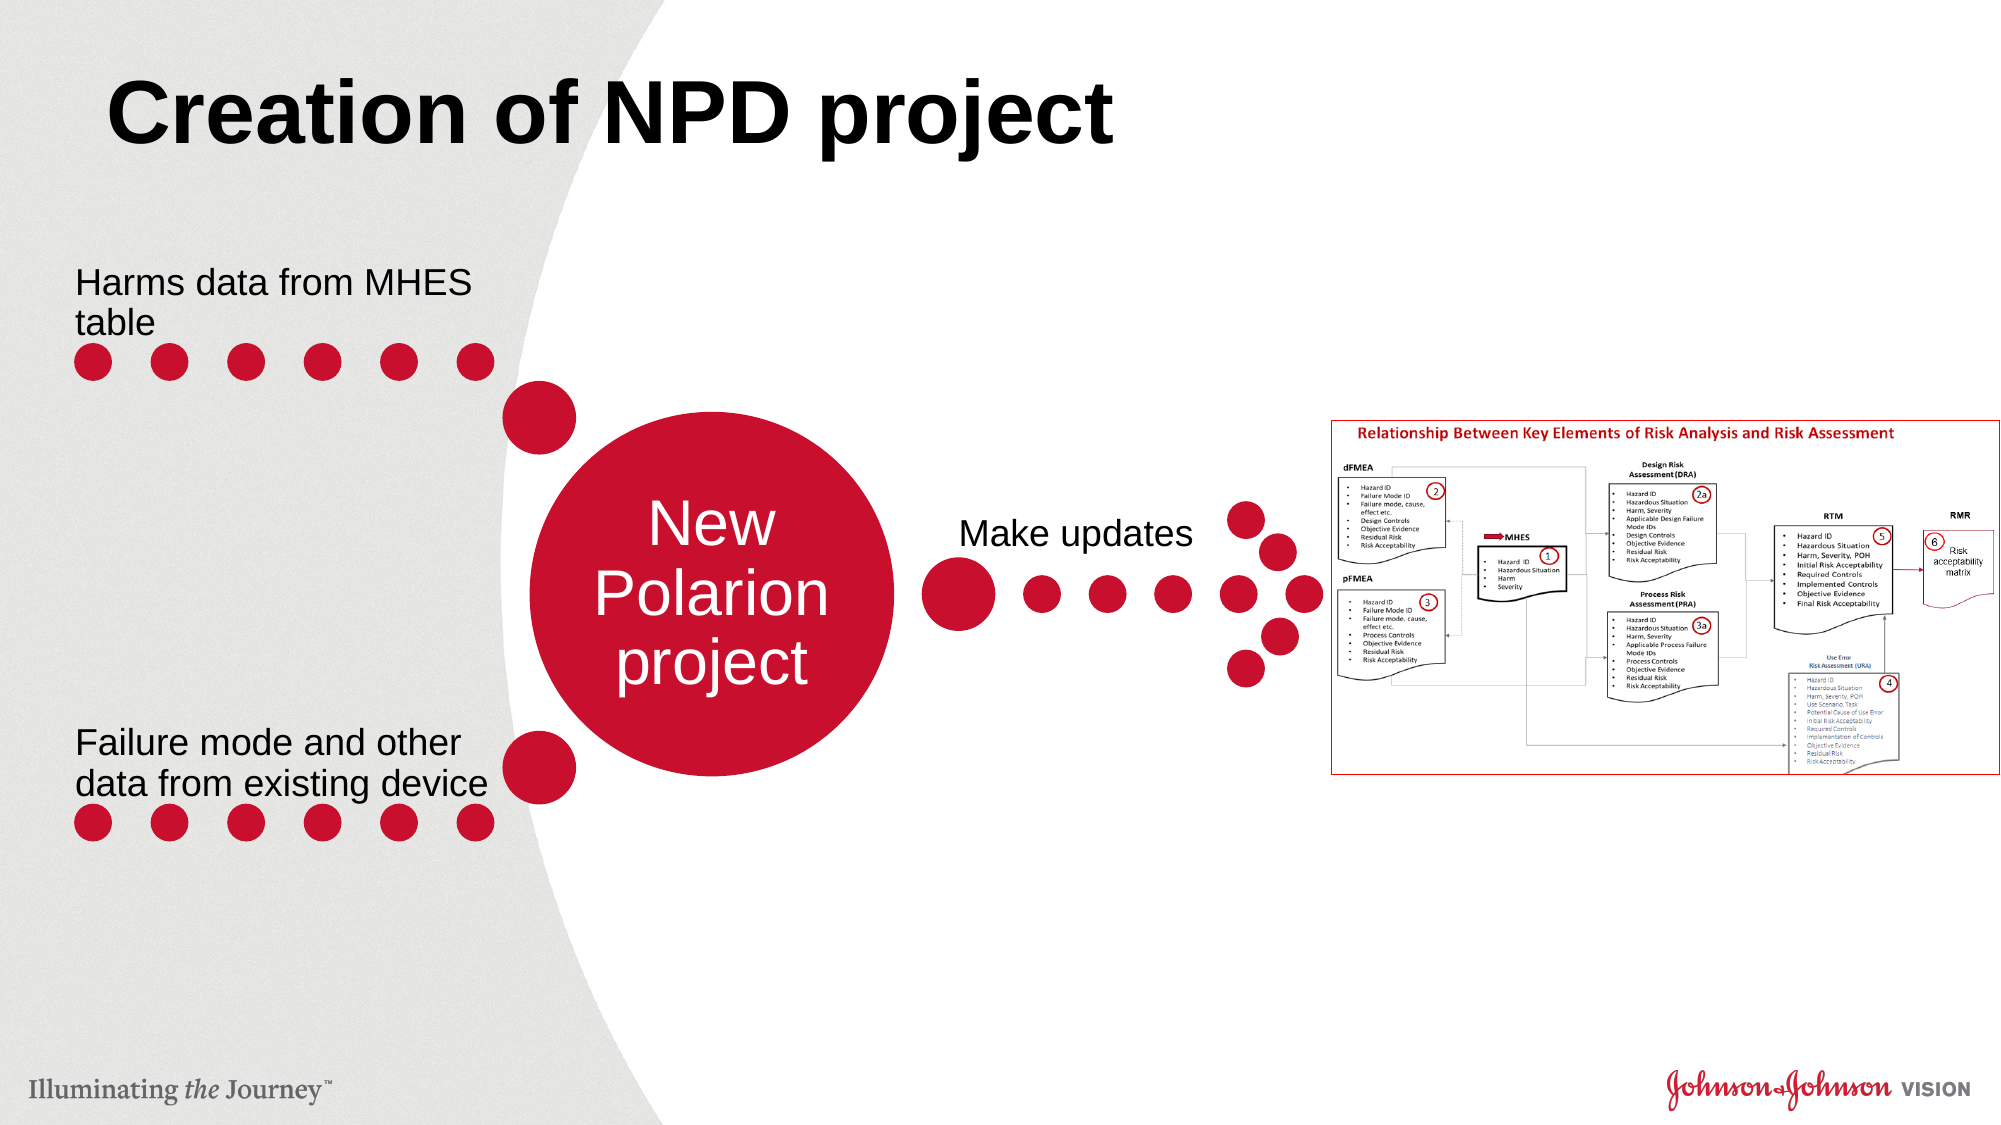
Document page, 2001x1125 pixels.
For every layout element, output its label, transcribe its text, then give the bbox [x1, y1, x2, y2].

picture [1331, 420, 2000, 775]
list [74, 219, 1323, 873]
title Creation of NPD project [91, 14, 1877, 169]
picture [1665, 1067, 1972, 1113]
picture [0, 0, 667, 1125]
